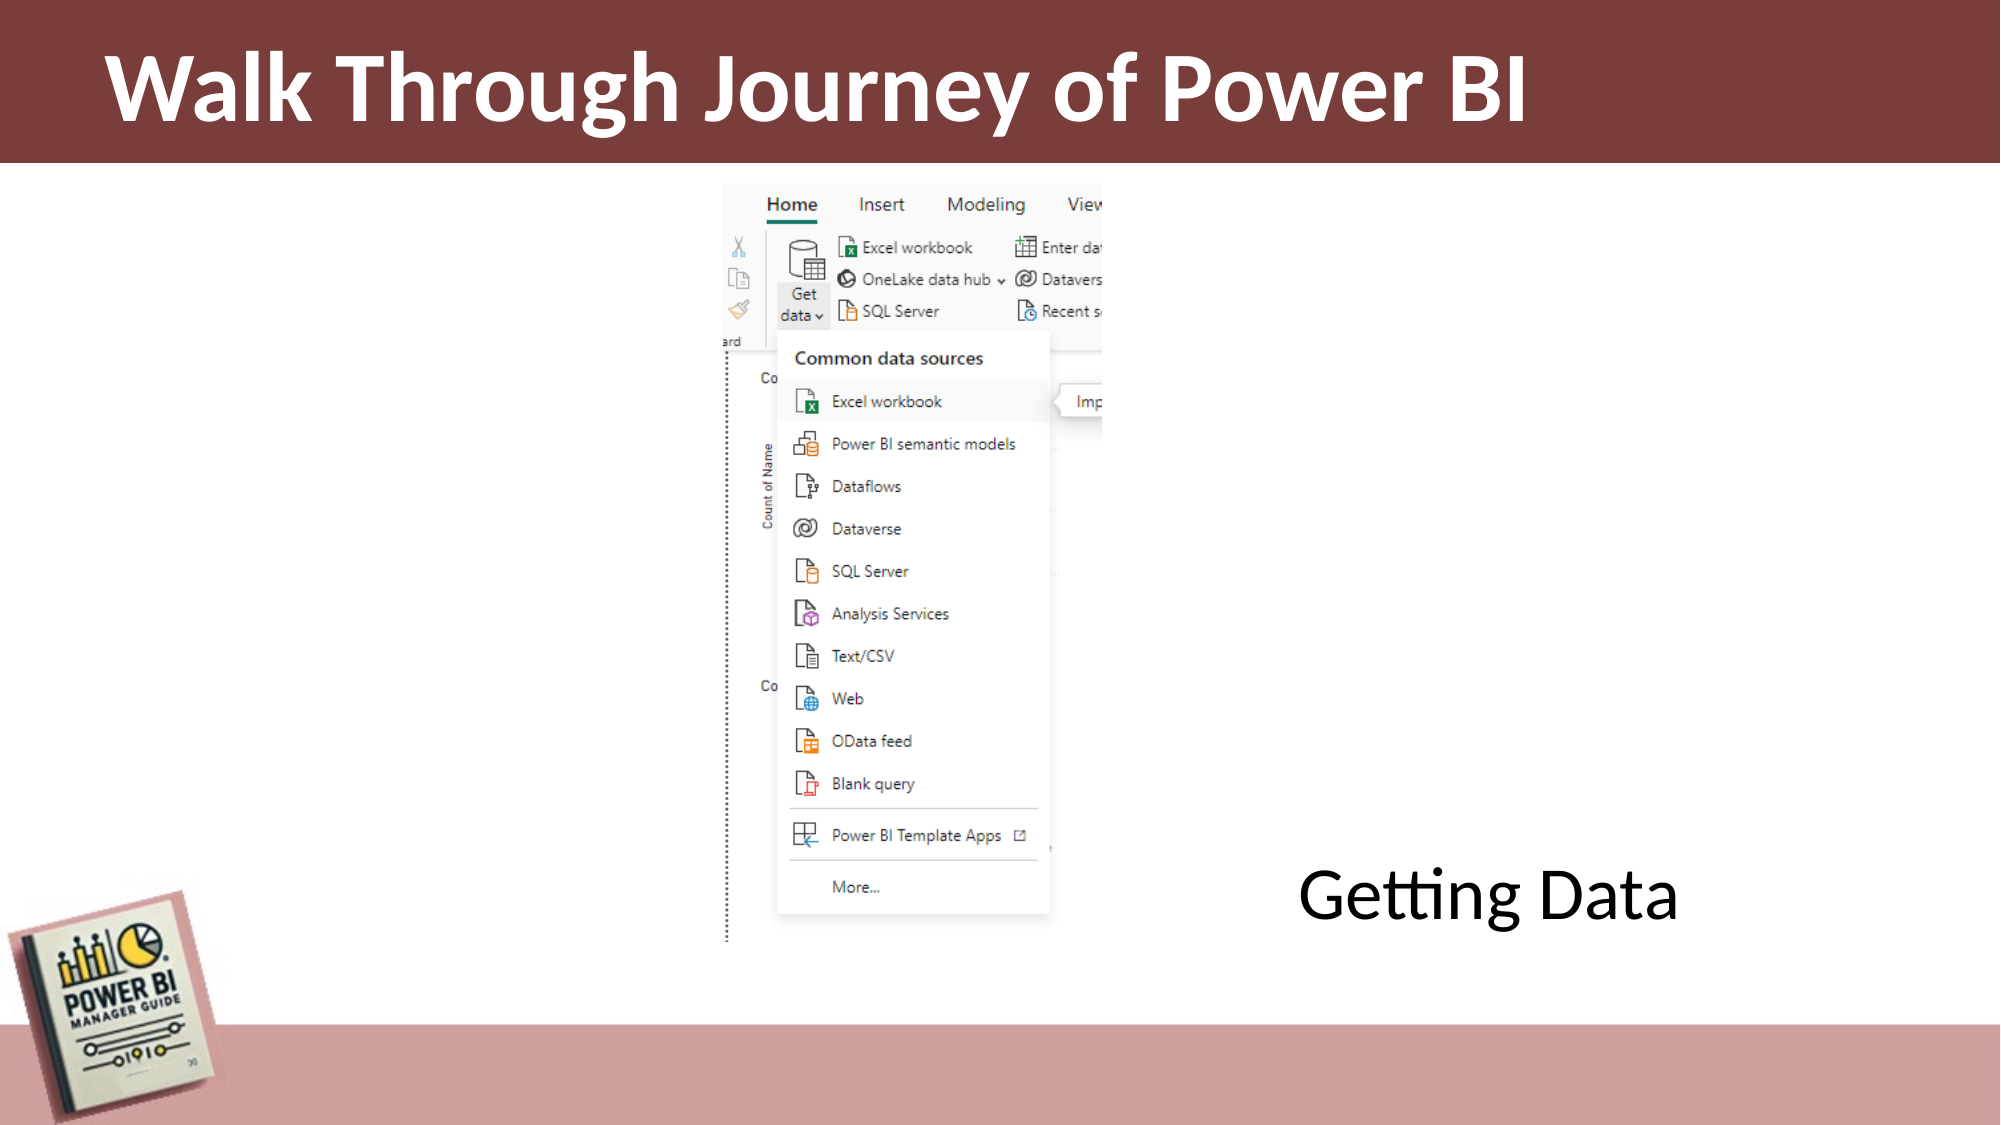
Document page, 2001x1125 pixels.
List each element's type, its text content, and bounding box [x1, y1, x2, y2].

text_box Walk Through Journey of Power BI [0, 0, 2000, 164]
picture [0, 0, 2001, 1125]
text_box Getting Data [1283, 836, 1696, 942]
